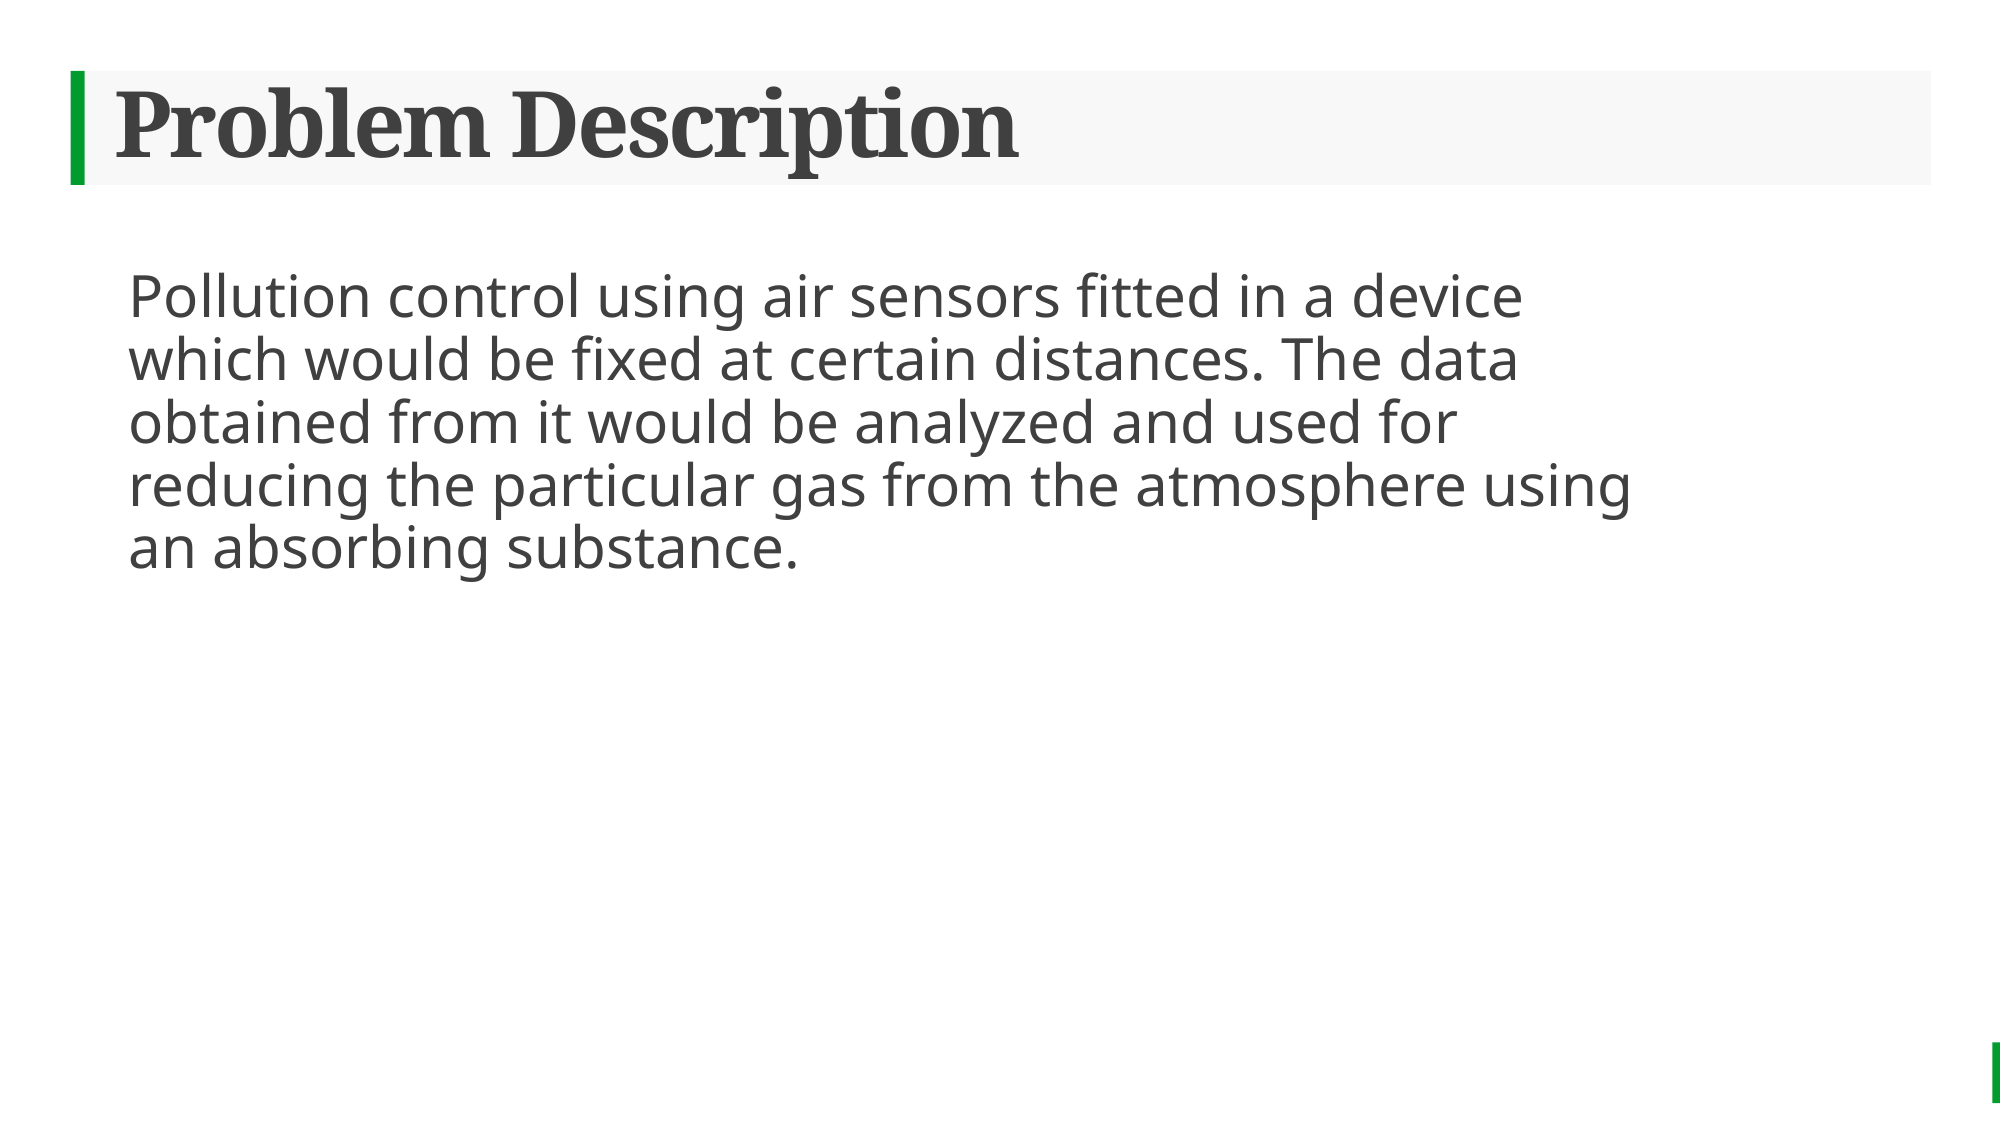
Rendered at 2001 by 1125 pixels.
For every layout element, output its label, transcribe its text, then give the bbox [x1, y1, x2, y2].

list Pollution control using air sensors fitted in a device which would be fixed at certain distances. The data obtained from it would be analyzed and used for reducing the particular gas from the atmosphere using an absorbing substance. [84, 266, 1636, 1110]
title Problem Description [84, 70, 1931, 185]
